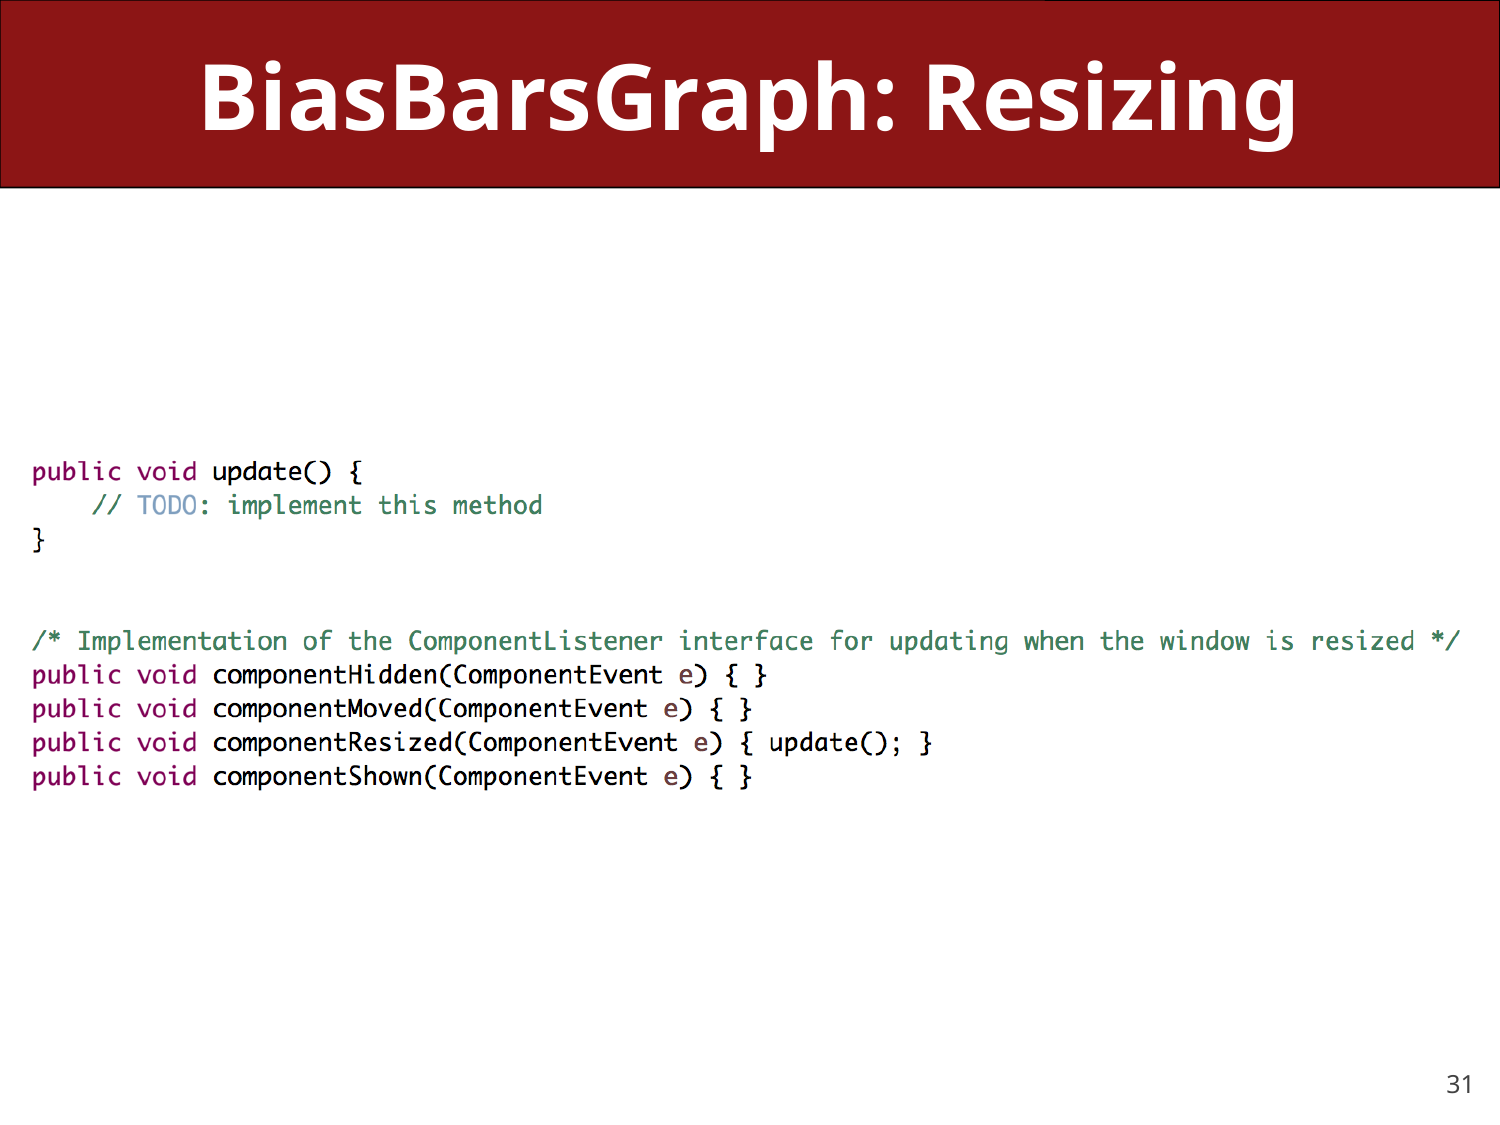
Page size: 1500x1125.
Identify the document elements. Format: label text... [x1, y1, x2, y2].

title BiasBarsGraph: Resizing [75, 0, 1425, 188]
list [24, 449, 1475, 811]
